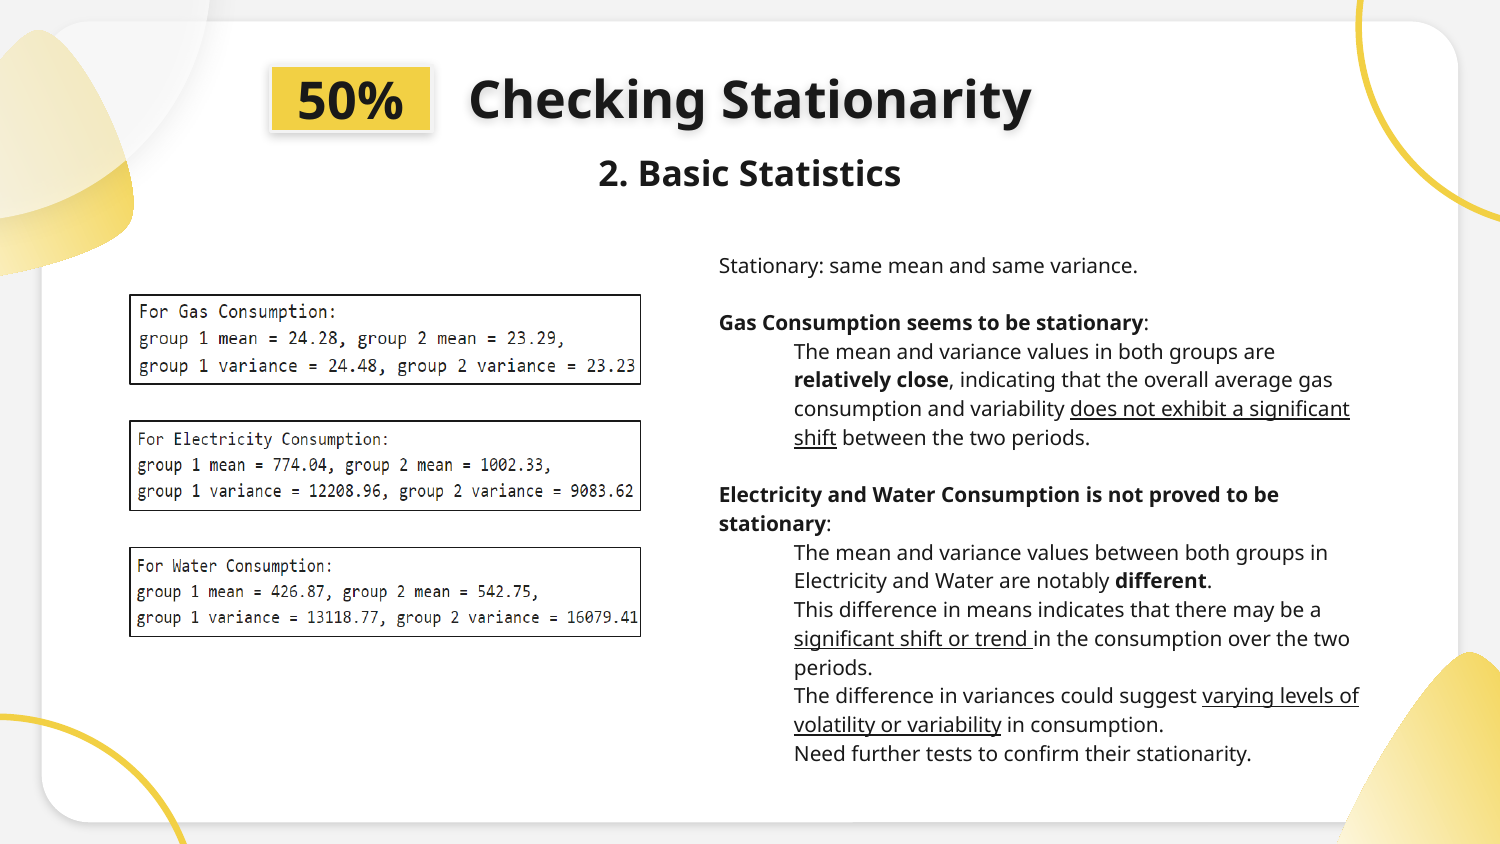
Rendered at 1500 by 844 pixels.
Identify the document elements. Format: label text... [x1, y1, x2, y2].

subtitle Stationary: same mean and same variance. Gas Consumption seems to be stationary: The mean and variance values in both groups are relatively close, indicating that the overall average gas consumption and variability does not exhibit a significant shift between the two periods. Electricity and Water Consumption is not proved to be stationary: The mean and variance values between both groups in Electricity and Water are notably different. This difference in means indicates that there may be a significant shift or trend in the consumption over the two periods. The difference in variances could suggest varying levels of volatility or variability in consumption. Need further tests to confirm their stationarity. [628, 233, 1382, 775]
picture [130, 295, 640, 384]
title Checking Stationarity [117, 50, 1383, 147]
picture [130, 547, 640, 637]
subtitle 2. Basic Statistics [561, 155, 939, 209]
picture [130, 421, 640, 510]
